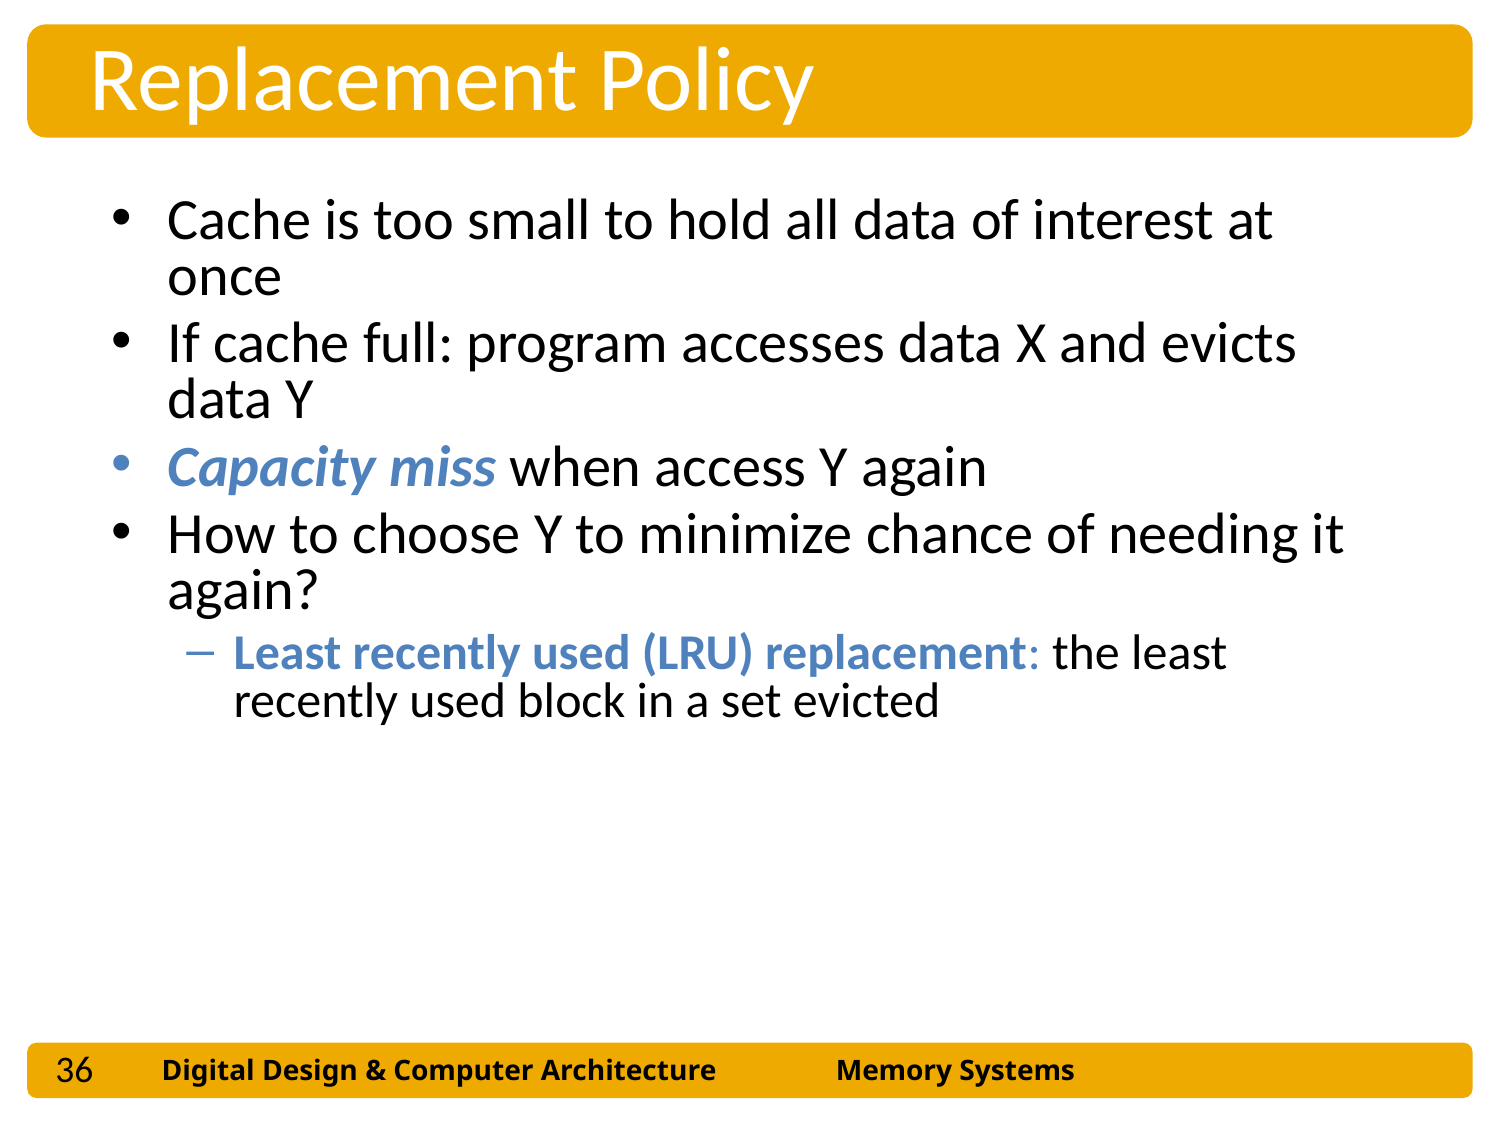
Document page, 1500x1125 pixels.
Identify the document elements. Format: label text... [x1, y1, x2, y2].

text_box Cache is too small to hold all data of interest at once If cache full: program accesses data X and evicts data Y Capacity miss when access Y again How to choose Y to minimize chance of needing it again? Least recently used (LRU) replacement: the least recently used block in a set evicted [96, 187, 1413, 930]
text_box Replacement Policy [75, 11, 1450, 136]
slide_number 36 [40, 1037, 164, 1096]
